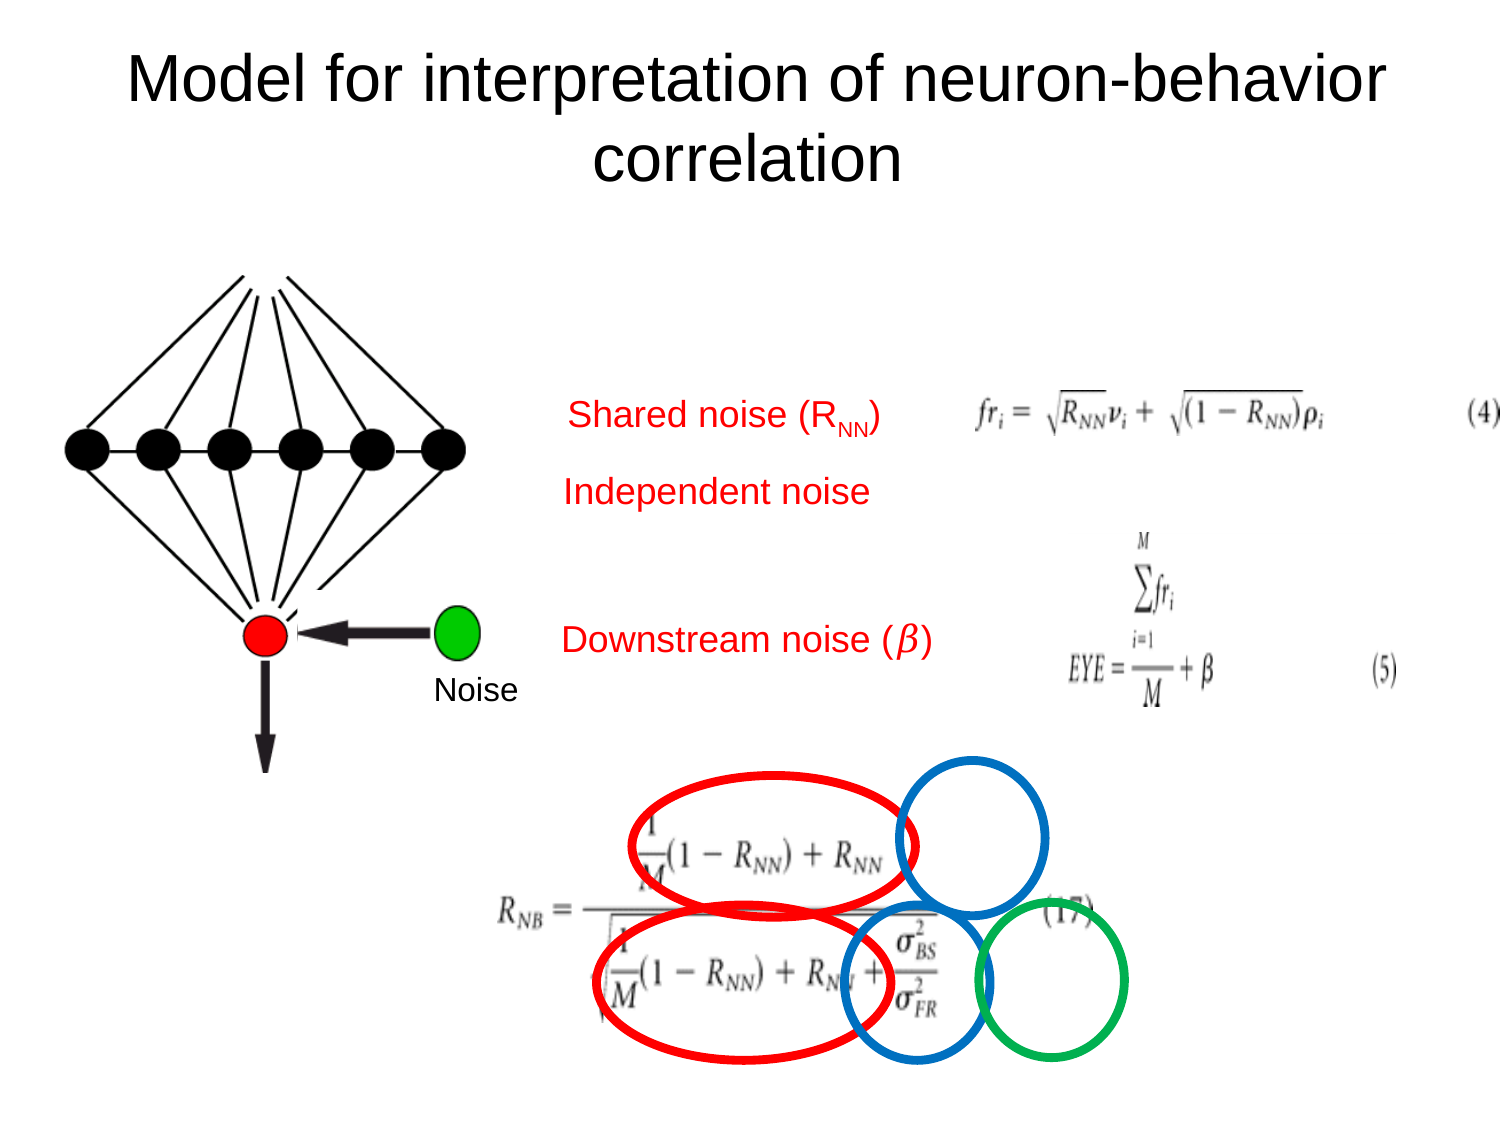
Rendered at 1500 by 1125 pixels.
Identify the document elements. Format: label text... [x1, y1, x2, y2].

text_box Downstream noise (𝛽) [619, 614, 934, 660]
picture [1068, 532, 1396, 707]
text_box Independent noise [619, 467, 871, 513]
text_box [853, 1023, 981, 1062]
title Model for interpretation of neuron-behavior correlation [82, 20, 1433, 209]
text_box [989, 914, 1126, 1059]
text_box [903, 759, 1042, 810]
text_box [616, 1023, 859, 1062]
picture [497, 810, 1093, 1023]
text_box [2, 275, 619, 773]
text_box Shared noise (RNN) [619, 390, 882, 442]
text_box [650, 774, 897, 810]
picture [975, 390, 1500, 436]
